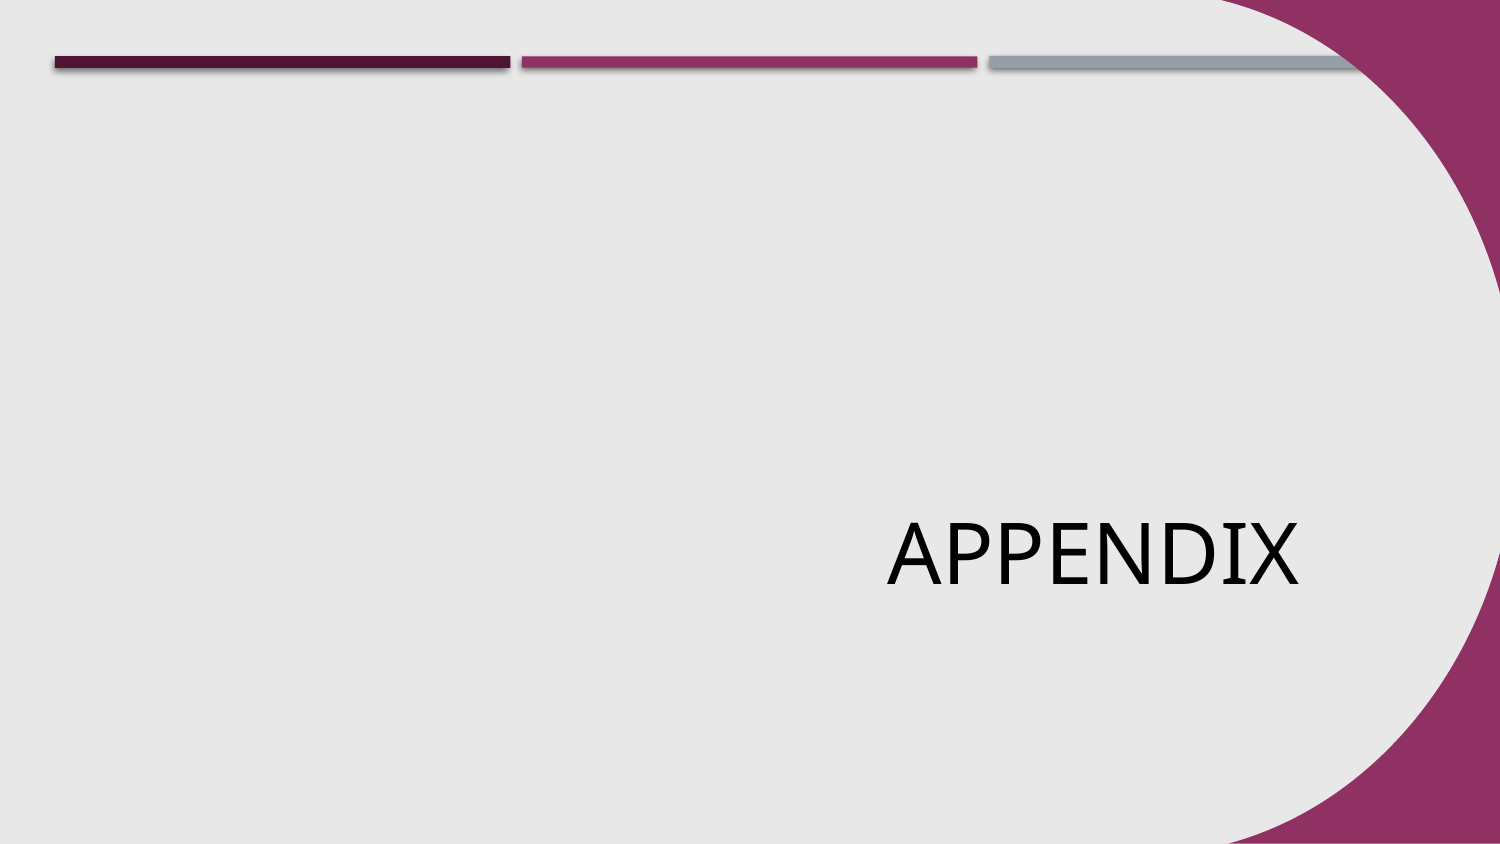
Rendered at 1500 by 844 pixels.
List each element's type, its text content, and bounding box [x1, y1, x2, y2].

text_box [1220, 0, 1500, 294]
text_box [1228, 552, 1500, 844]
title APPENDIX [872, 455, 1500, 646]
